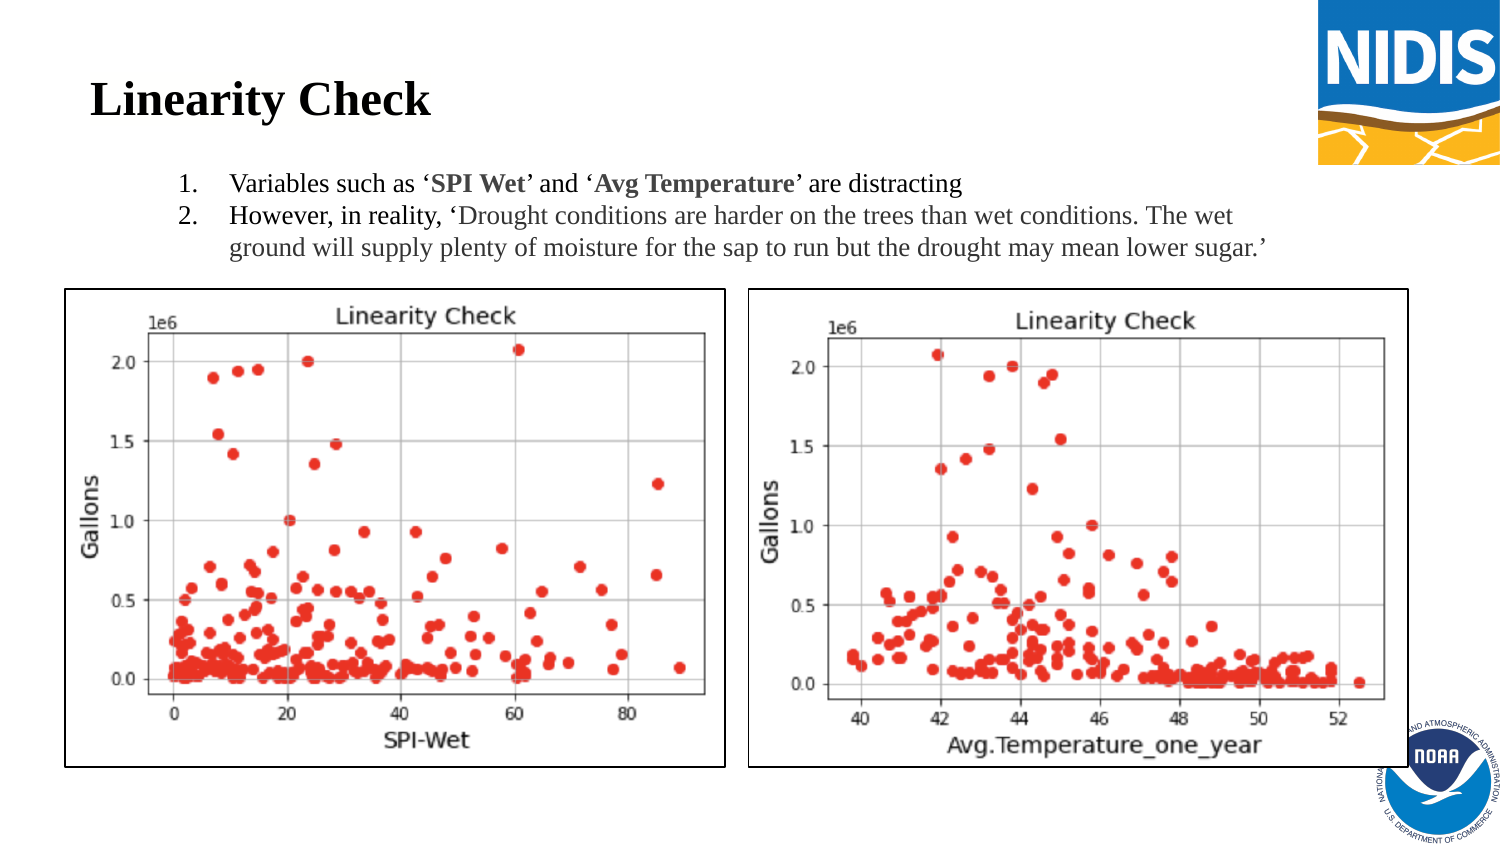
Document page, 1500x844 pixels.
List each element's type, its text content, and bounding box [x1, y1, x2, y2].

picture [1376, 720, 1500, 844]
text_box Variables such as ‘SPI Wet’ and ‘Avg Temperature’ are distracting However, in reality, ‘Drought conditions are harder on the trees than wet conditions. The wet ground will supply plenty of moisture for the sap to run but the drought may mean lower sugar.’ [139, 149, 1309, 278]
title Linearity Check [75, 31, 1425, 126]
picture [65, 289, 725, 767]
picture [1318, 0, 1500, 165]
text_box [130, 194, 1018, 374]
picture [748, 289, 1408, 767]
